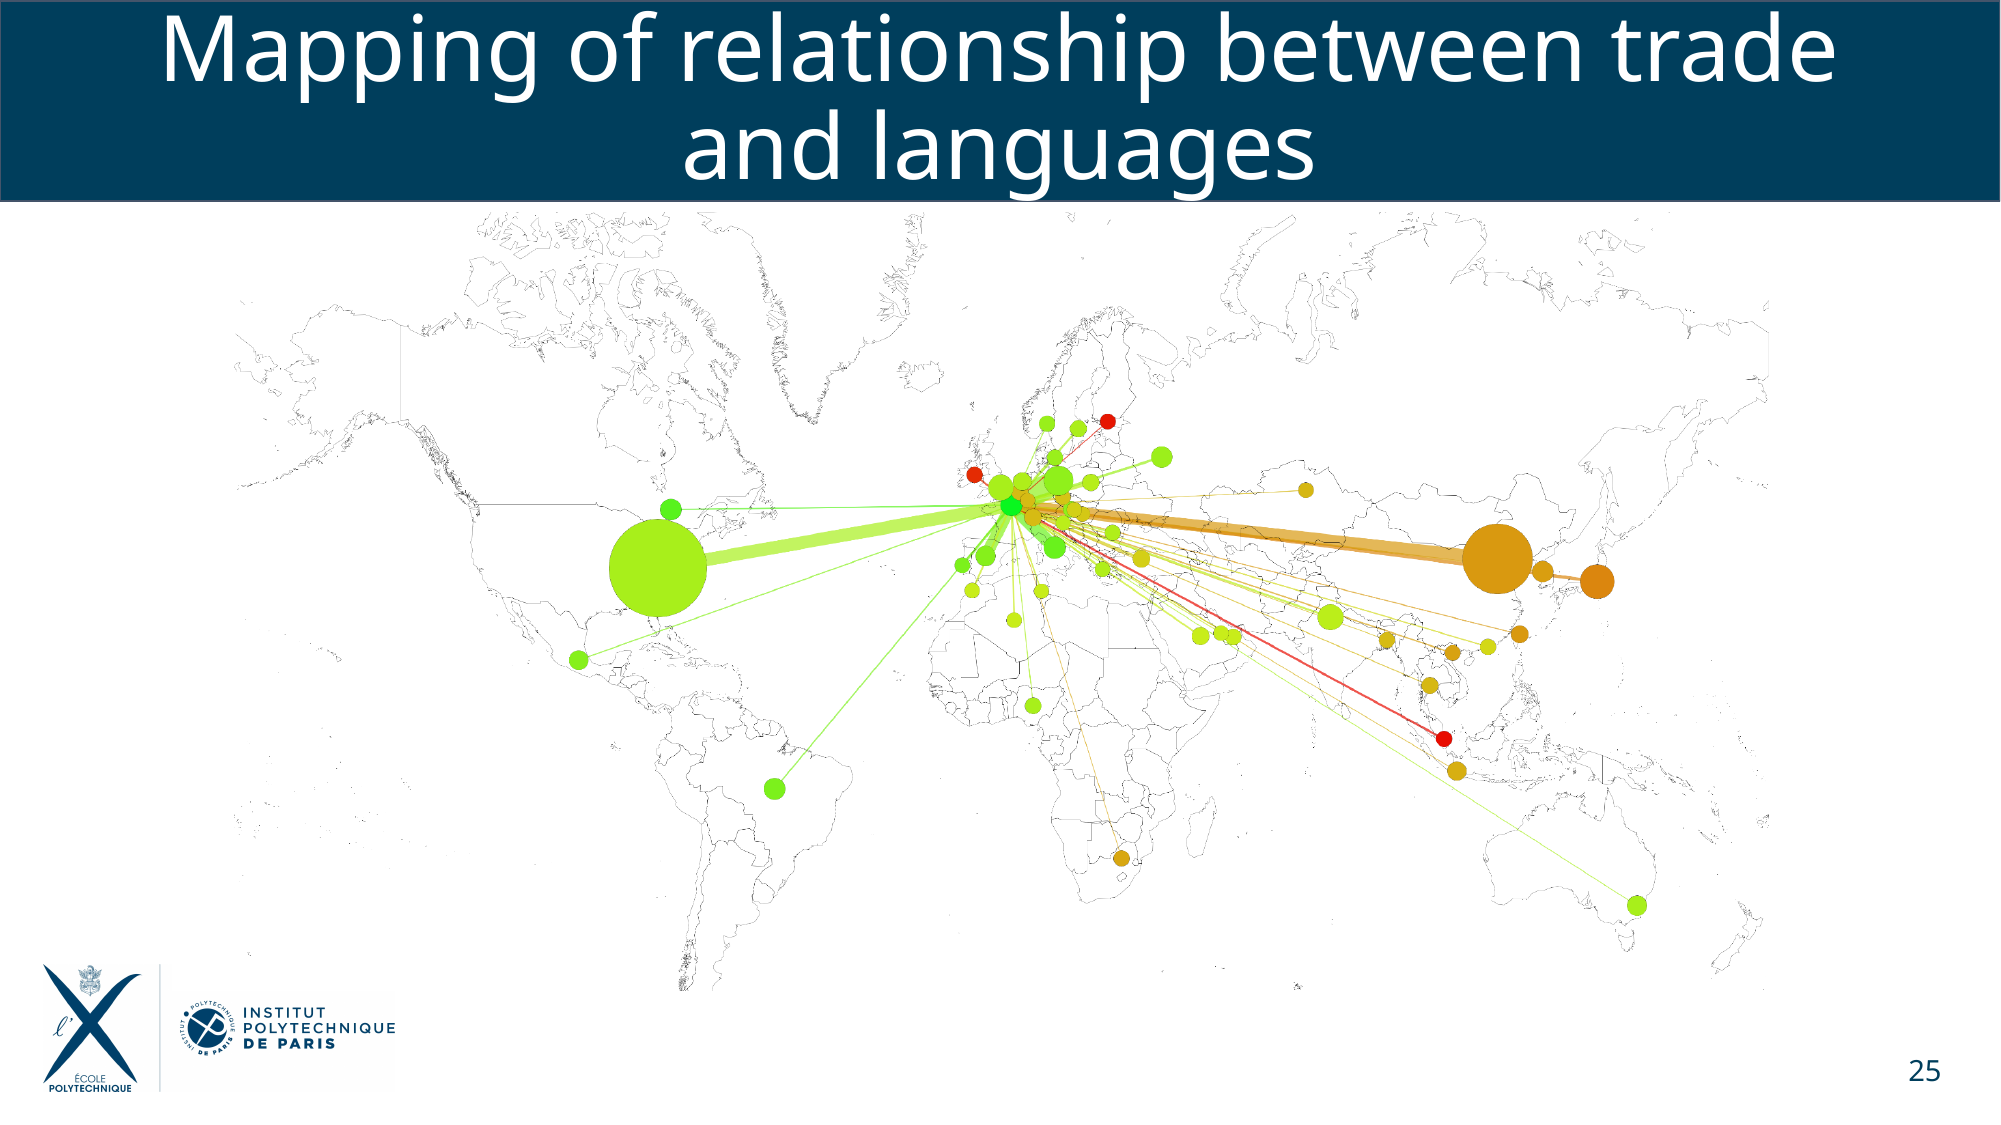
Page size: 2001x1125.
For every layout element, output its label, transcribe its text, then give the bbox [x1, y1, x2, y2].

title Mapping of relationship between trade and languages [137, 0, 1863, 210]
slide_number 25 [1506, 1042, 1957, 1103]
picture [43, 212, 1828, 1092]
